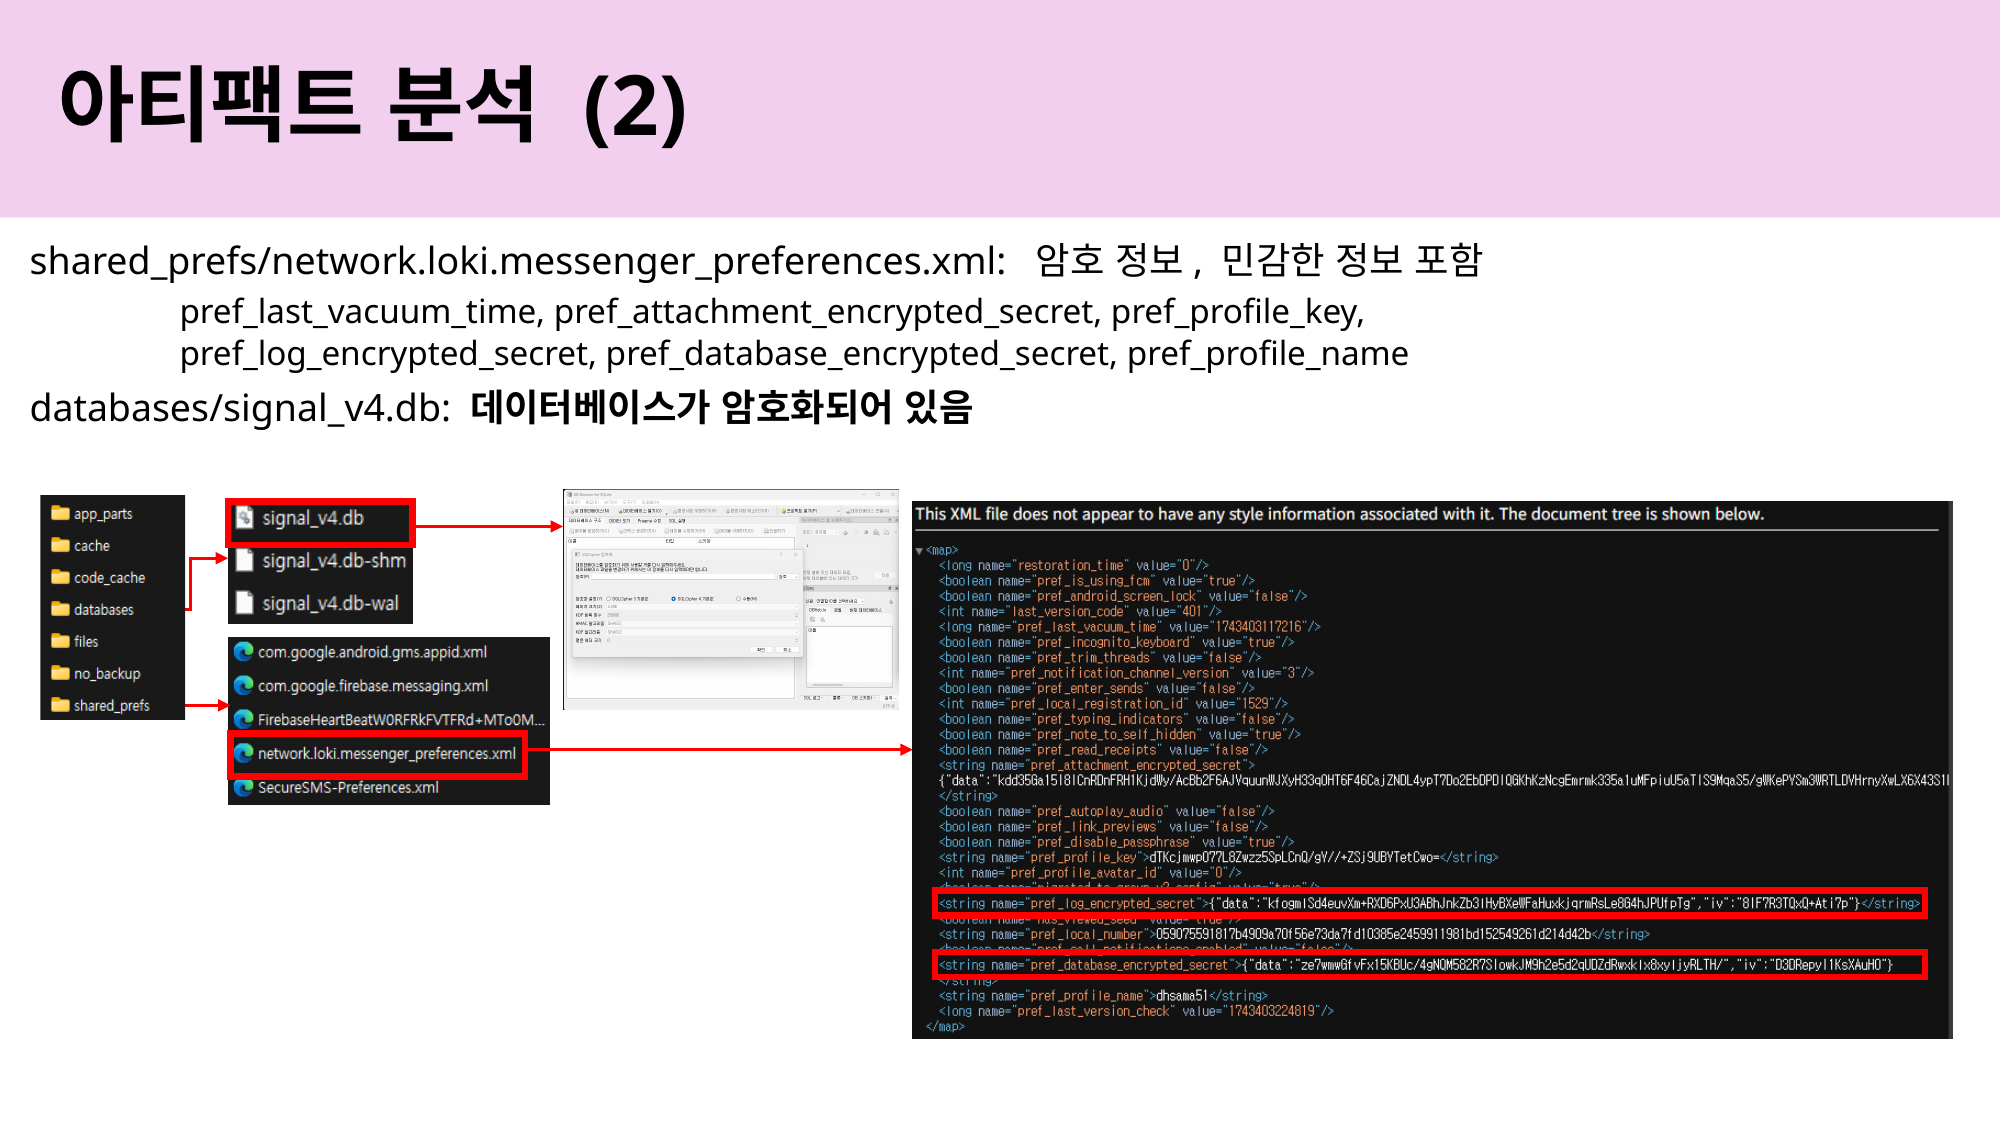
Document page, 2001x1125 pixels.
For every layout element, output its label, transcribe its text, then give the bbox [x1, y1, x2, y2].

picture [227, 498, 413, 625]
picture [227, 636, 550, 805]
text_box shared_prefs/network.loki.messenger_preferences.xml: 암호 정보, 민감한 정보 포함 pref_last_vacuum_time, pref_attachment_encrypted_secret, pref_profile_key, pref_log_encrypted_secret, pref_database_encrypted_secret, pref_profile_name databases/signal_v4.db: 데이터베이스가 암호화되어 있음 [14, 229, 1499, 437]
text_box [0, 0, 1725, 218]
picture [912, 501, 1953, 1040]
picture [562, 489, 900, 710]
text_box [0, 0, 2000, 219]
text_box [186, 557, 229, 610]
picture [39, 494, 186, 721]
